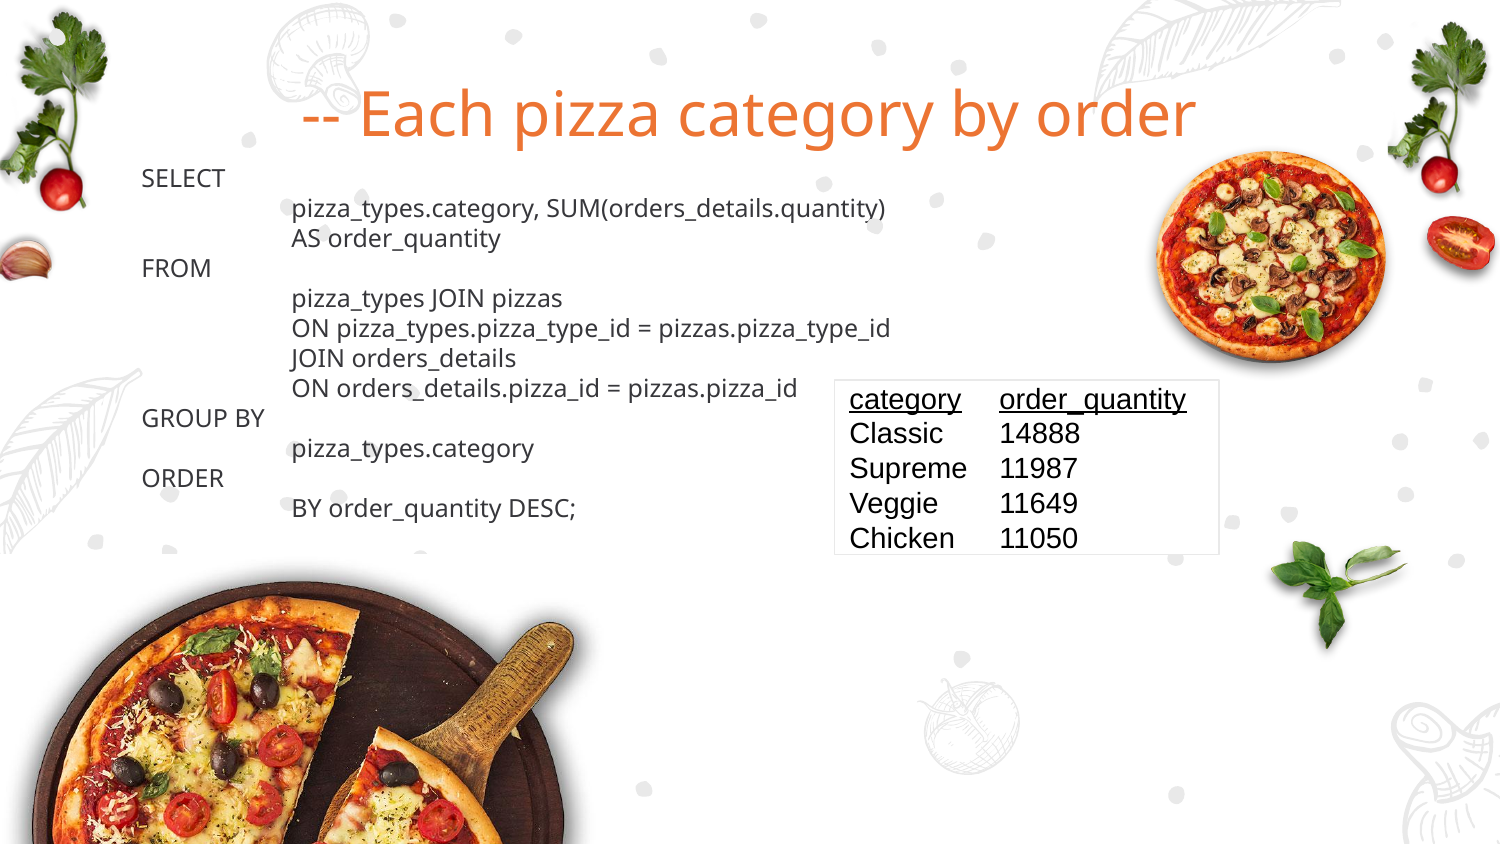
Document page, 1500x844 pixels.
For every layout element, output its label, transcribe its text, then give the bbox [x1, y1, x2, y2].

list SELECT pizza_types.category, SUM(orders_details.quantity) AS order_quantity FROM pizza_types JOIN pizzas ON pizza_types.pizza_type_id = pizzas.pizza_type_id JOIN orders_details ON orders_details.pizza_id = pizzas.pizza_id GROUP BY pizza_types.category ORDER BY order_quantity DESC; [126, 157, 918, 528]
text_box category order_quantity Classic 14888 Supreme 11987 Veggie 11649 Chicken 11050 [834, 379, 1220, 555]
picture [1427, 216, 1495, 270]
picture [0, 554, 608, 844]
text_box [916, 677, 1021, 776]
title -- Each pizza category by order [116, 86, 1383, 135]
picture [1388, 19, 1494, 204]
picture [1270, 541, 1408, 649]
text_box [814, 176, 997, 251]
picture [0, 3, 113, 285]
picture [1156, 150, 1386, 364]
